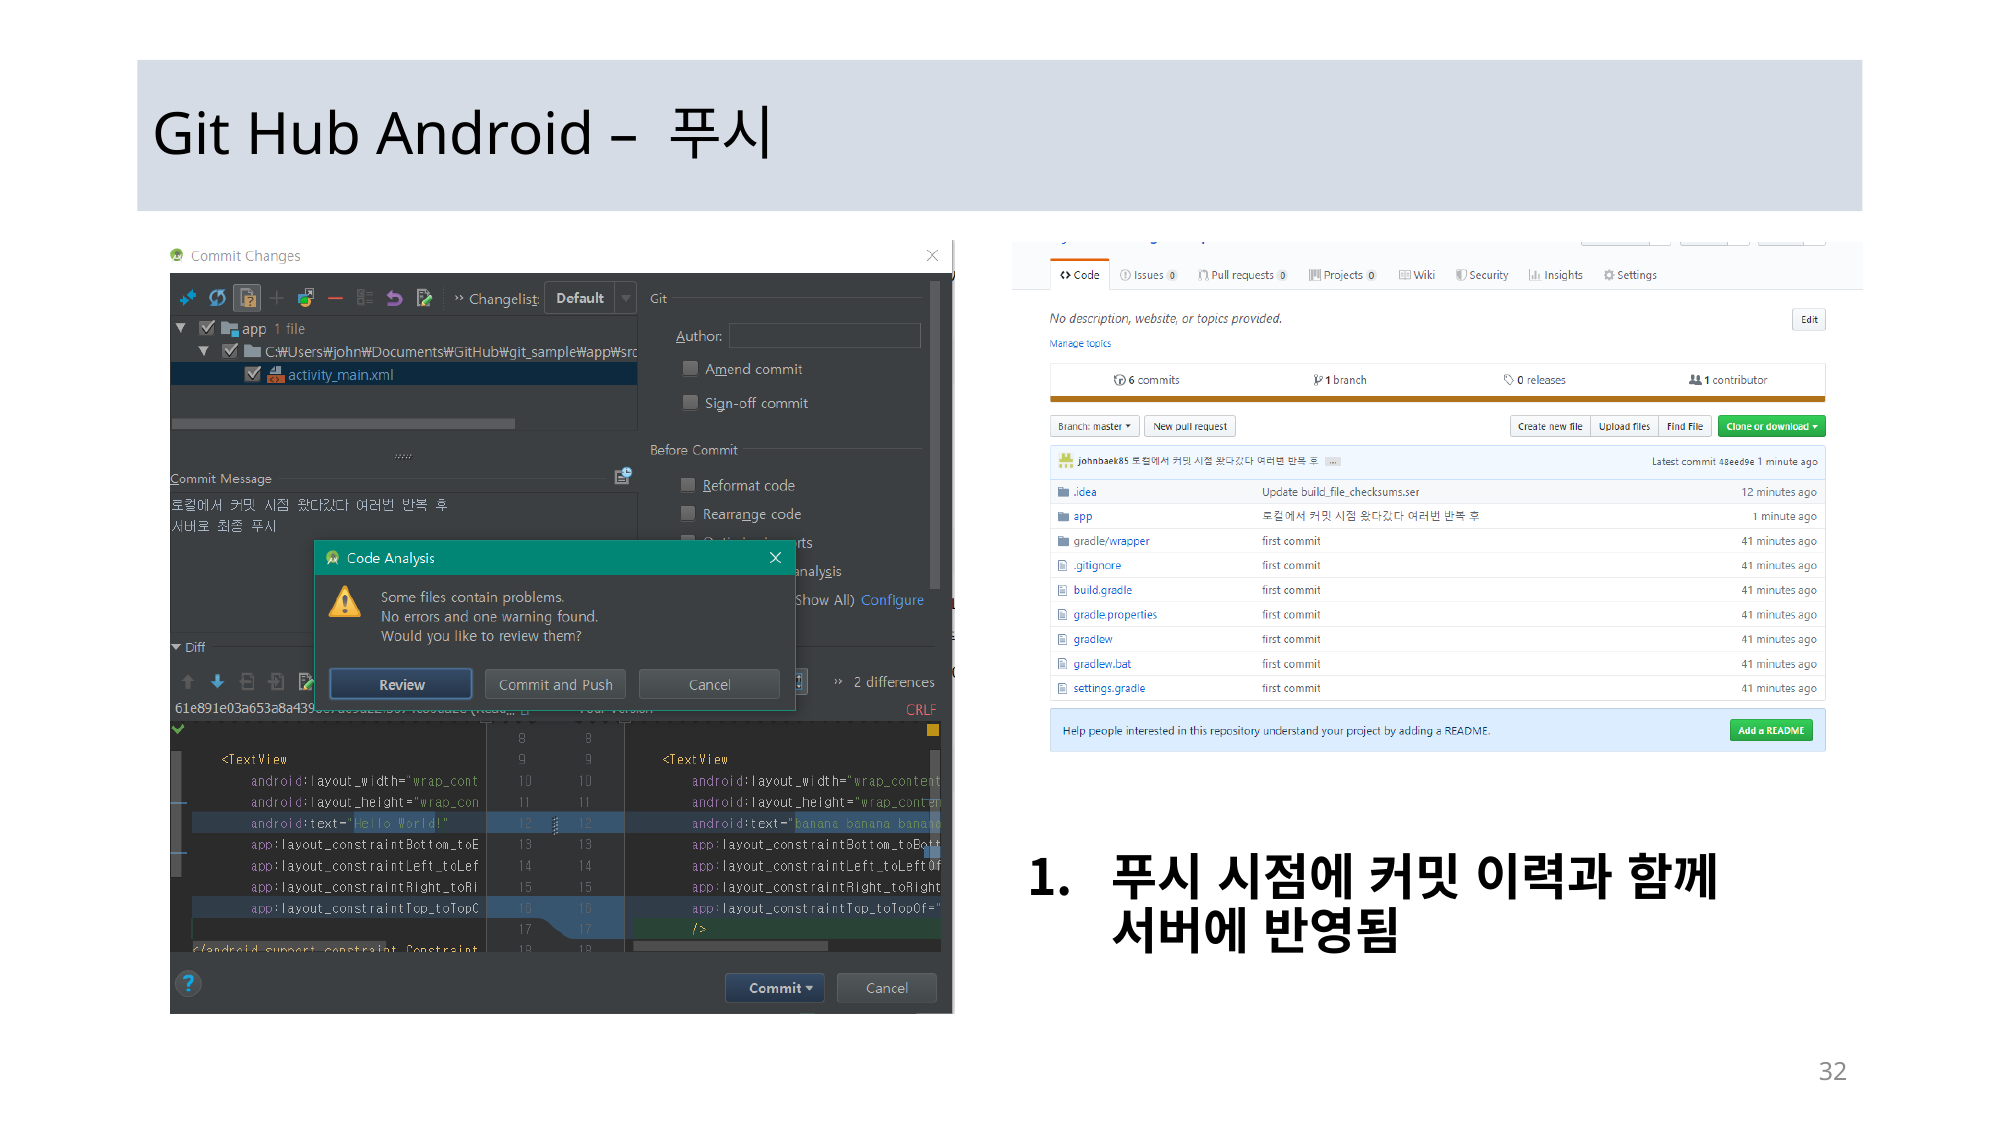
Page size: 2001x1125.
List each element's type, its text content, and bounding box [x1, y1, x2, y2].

slide_number 32 [1412, 1042, 1863, 1103]
picture [1012, 242, 1863, 779]
list 푸시 시점에 커밋 이력과 함께 서버에 반영됨 [1012, 779, 1863, 1014]
title Git Hub Android – 푸시 [137, 59, 1863, 212]
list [170, 240, 955, 1014]
